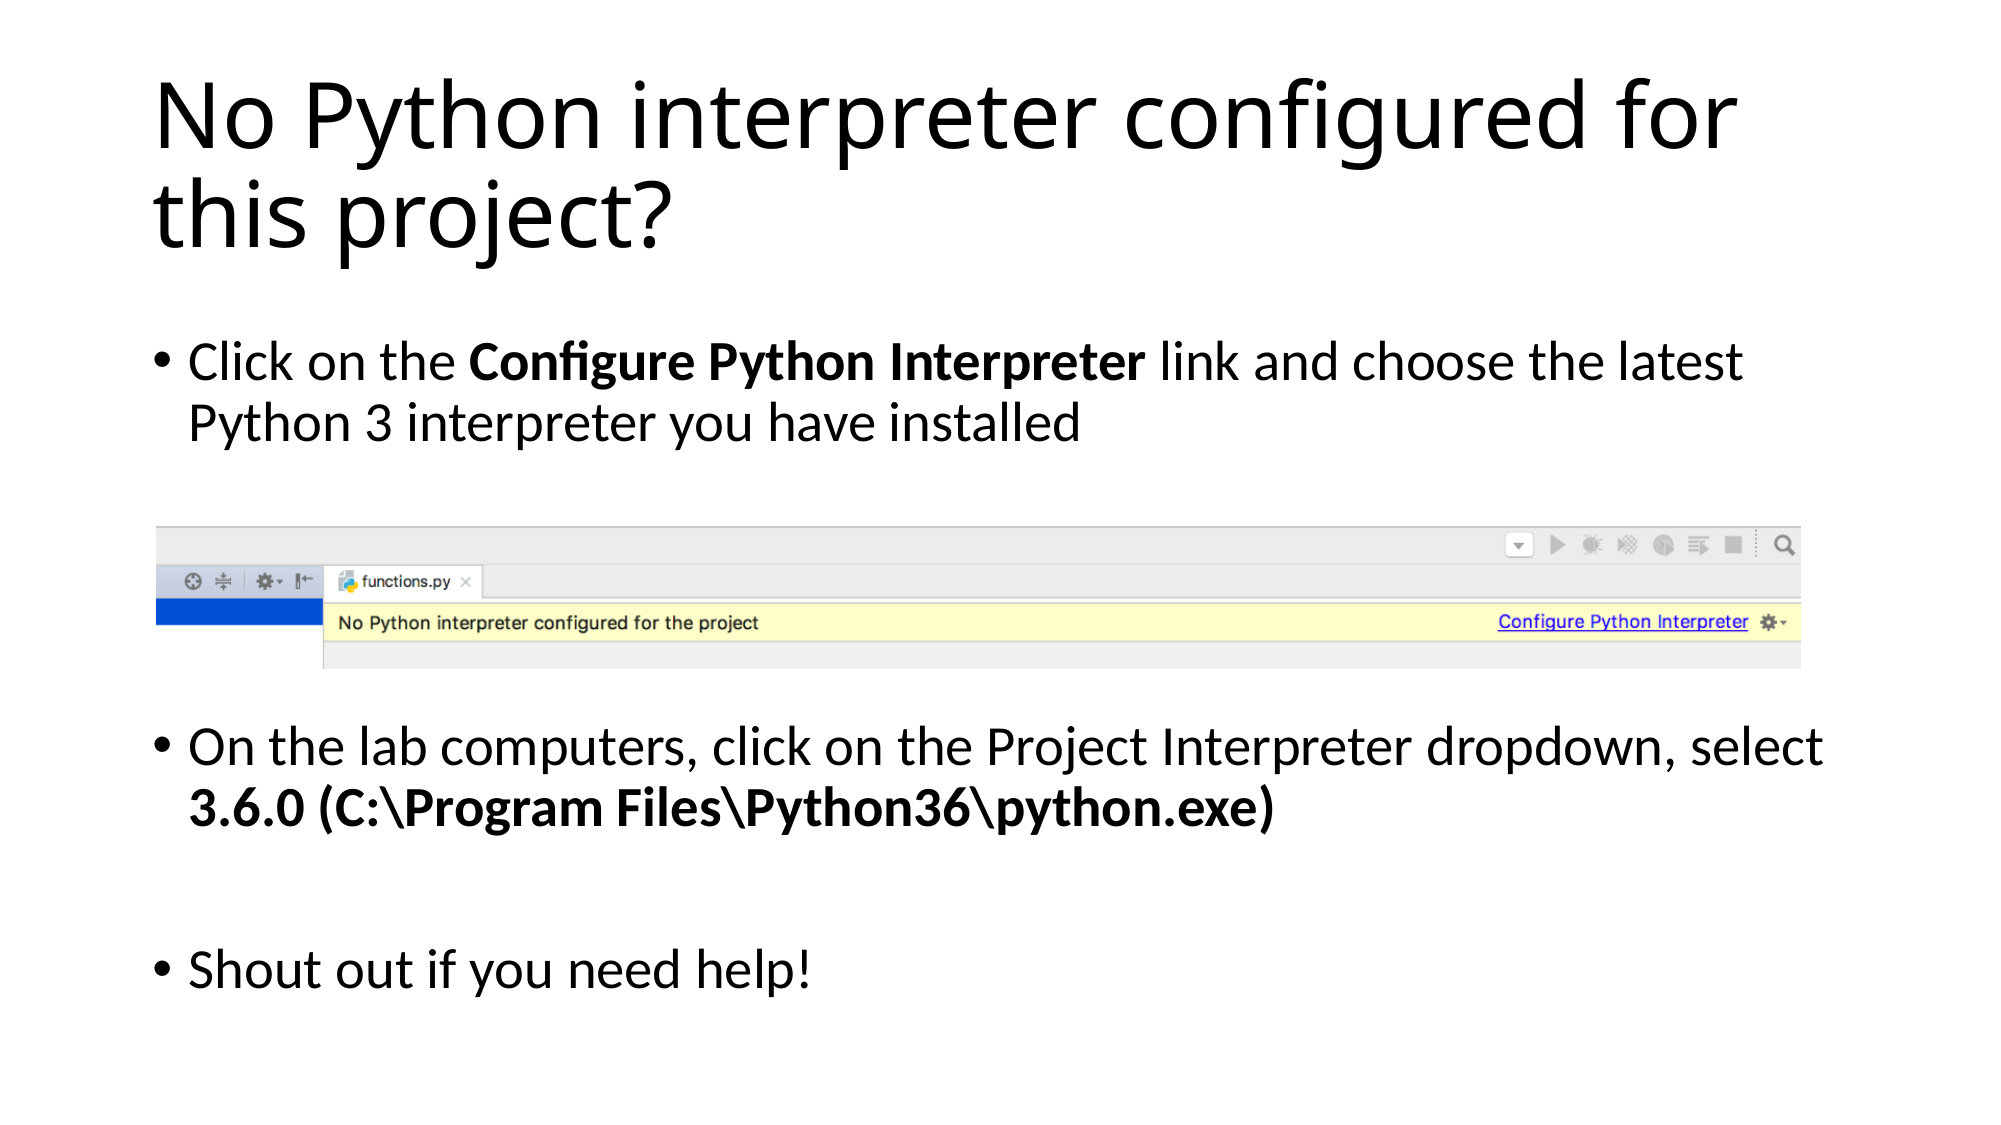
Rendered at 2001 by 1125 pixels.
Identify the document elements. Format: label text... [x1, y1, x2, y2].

picture [156, 526, 1801, 669]
list Click on the Configure Python Interpreter link and choose the latest Python 3 interpreter you have installed On the lab computers, click on the Project Interpreter dropdown, select 3.6.0 (C:\Program Files\Python36\python.exe) Shout out if you need help! [137, 324, 1863, 1014]
title No Python interpreter configured for this project? [137, 59, 1863, 278]
